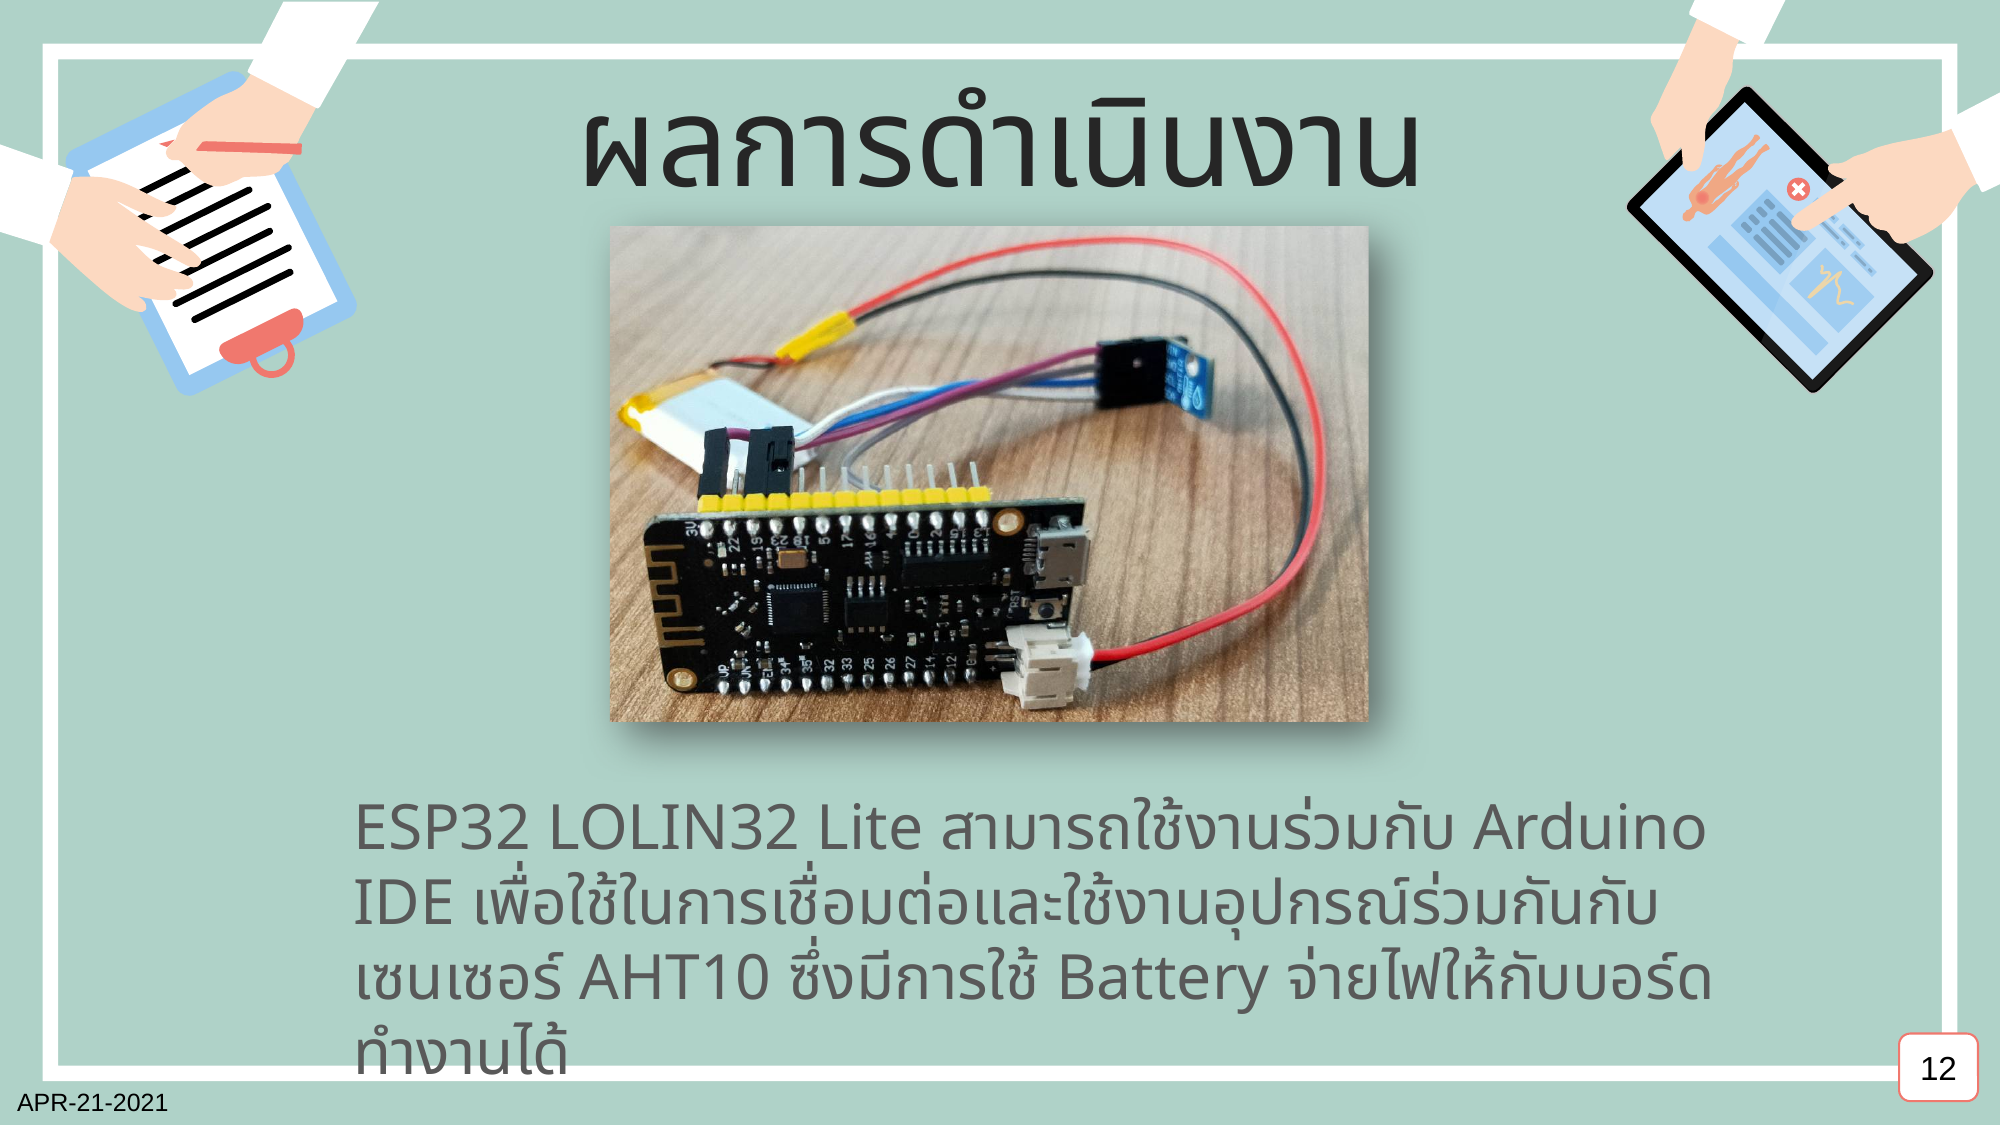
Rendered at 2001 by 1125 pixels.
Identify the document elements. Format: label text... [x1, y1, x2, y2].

text_box [378, 43, 1643, 60]
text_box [1643, 0, 2000, 367]
text_box ESP32 LOLIN32 Lite สามารถใช้งานร่วมกับ Arduino IDE เพื่อใช้ในการเชื่อมต่อและใช้งานอุปกรณ์ร่วมกันกับเซนเซอร์ AHT10 ซึ่งมีการใช้ Battery จ่ายไฟให้กับบอร์ดทำงานได้ [338, 779, 1743, 1095]
text_box [42, 392, 338, 1082]
text_box ผลการดำเนินงาน [474, 89, 1530, 203]
text_box [1941, 367, 1958, 1032]
text_box [1743, 1064, 1898, 1082]
picture [609, 226, 1369, 722]
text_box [0, 0, 378, 392]
text_box APR-21-2021 [0, 1079, 187, 1125]
text_box 12 [1898, 1032, 1980, 1103]
